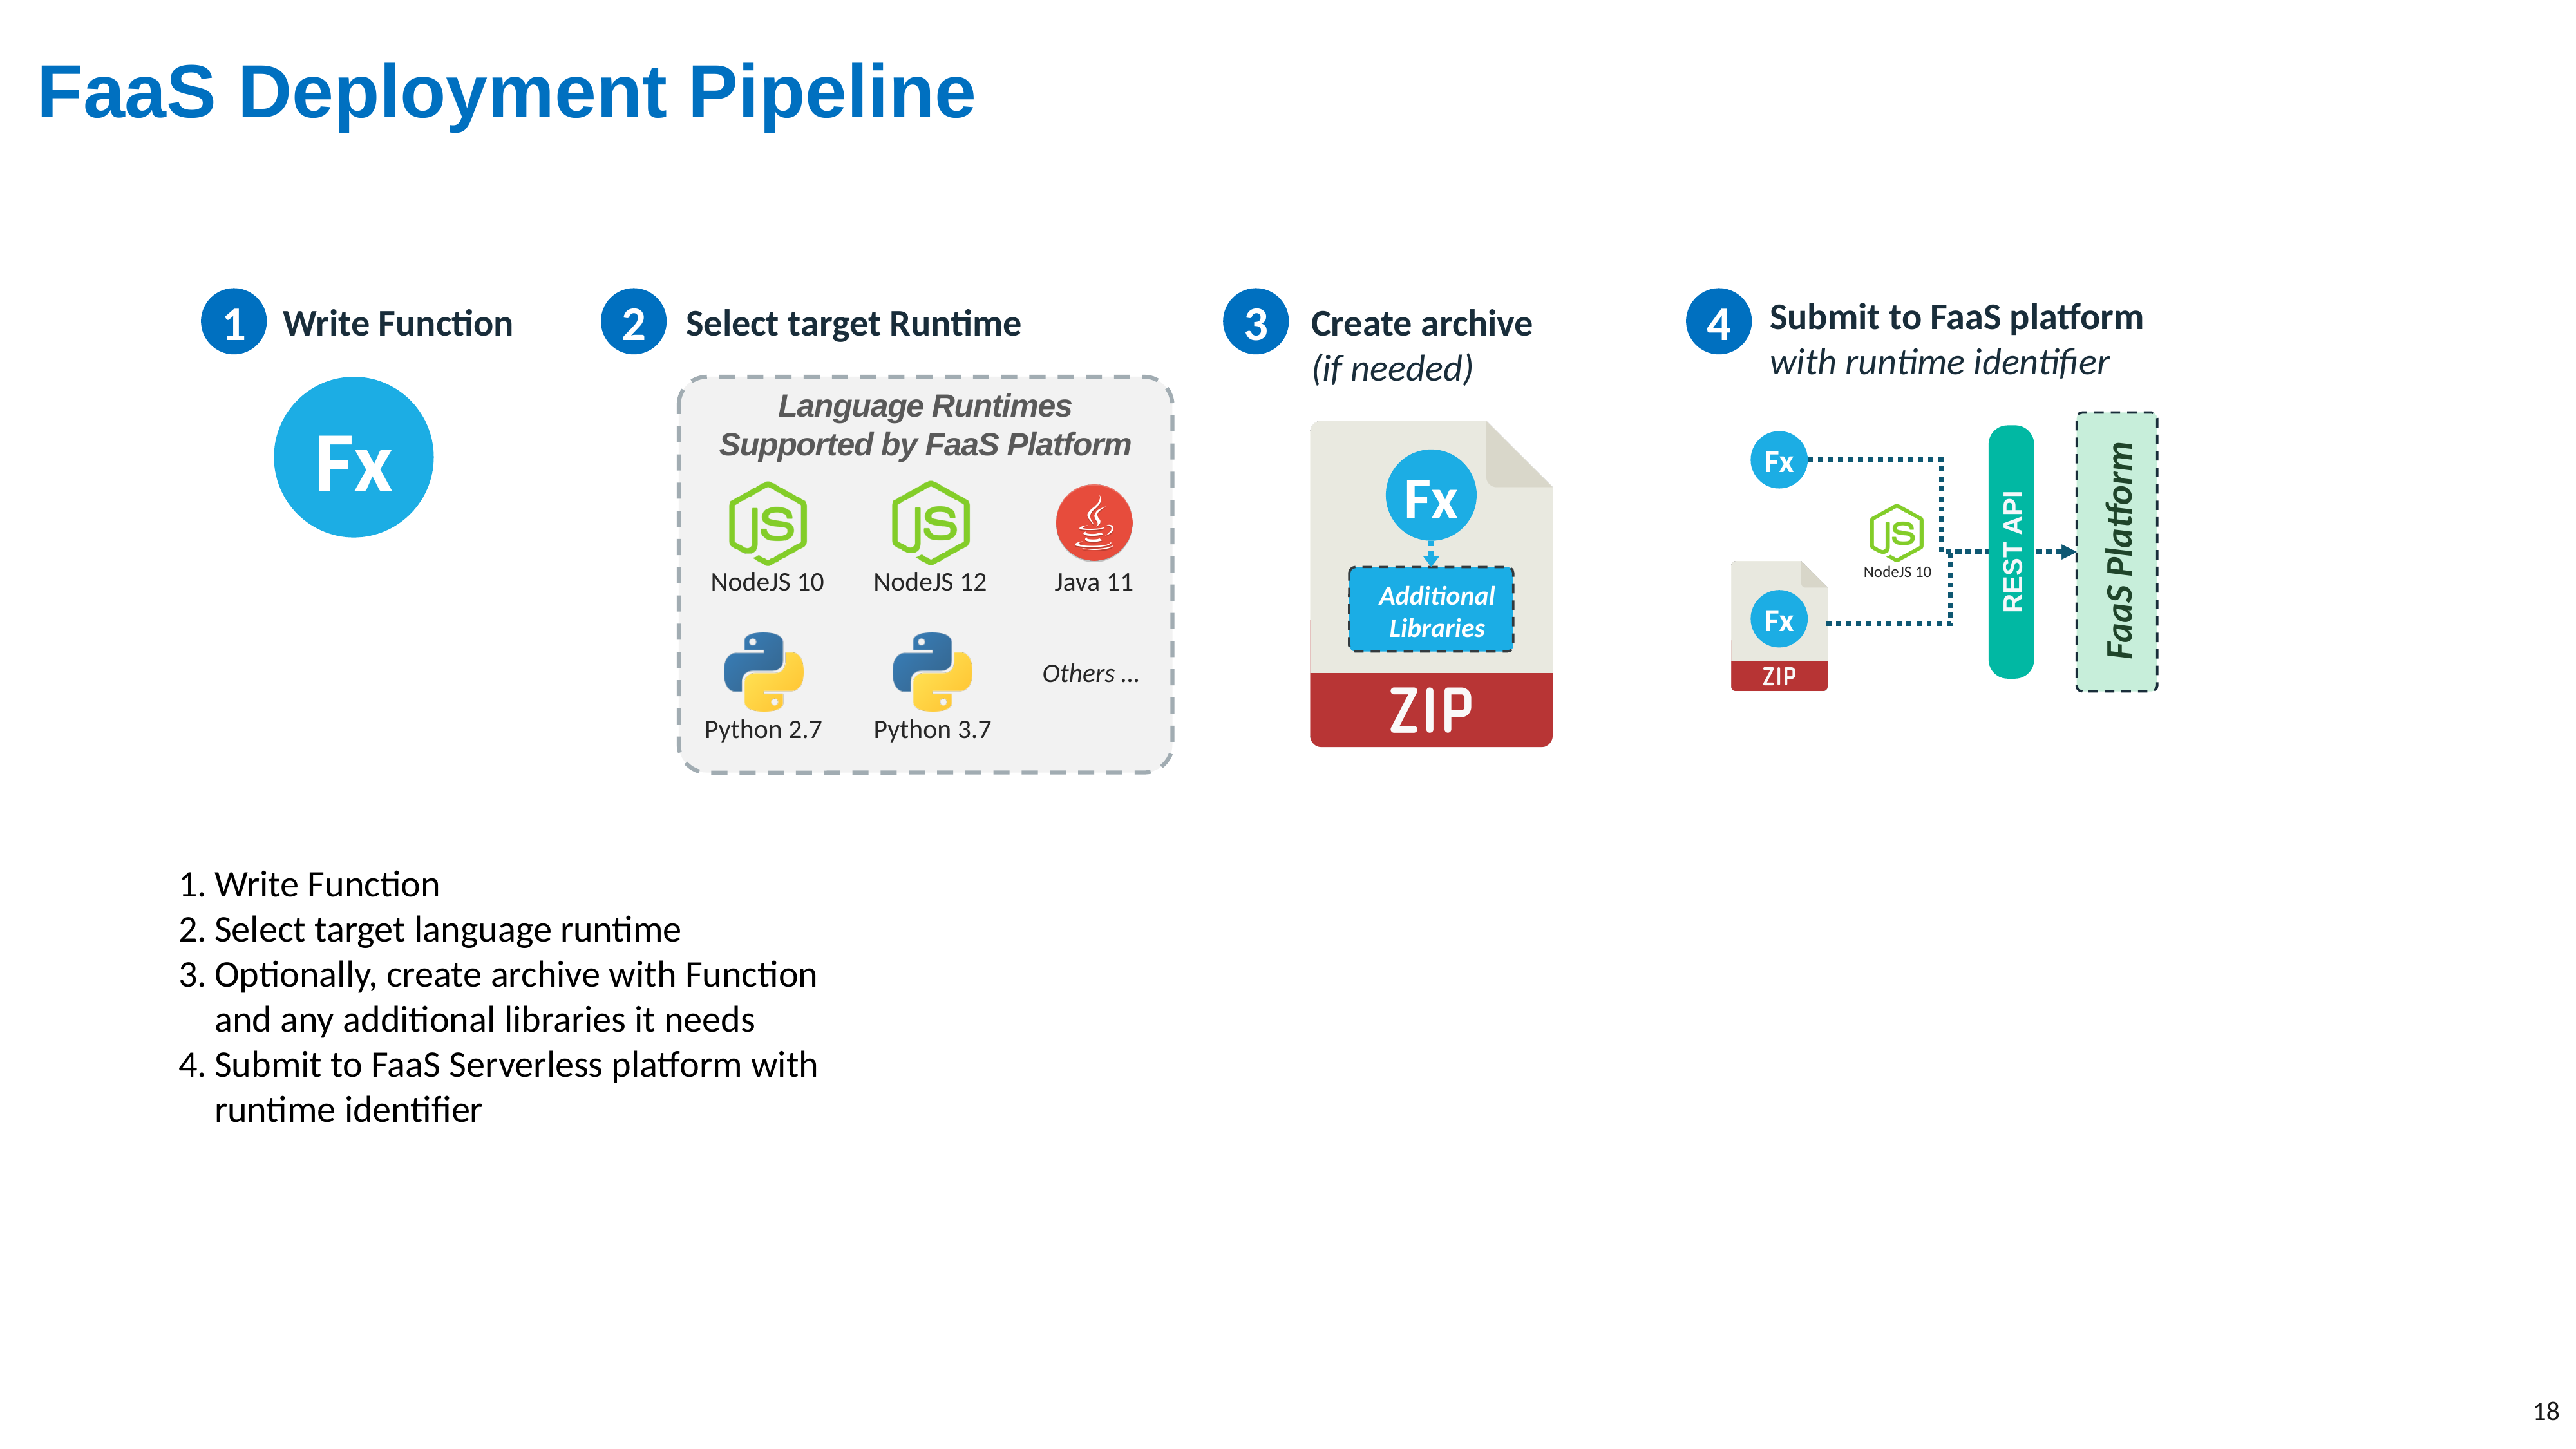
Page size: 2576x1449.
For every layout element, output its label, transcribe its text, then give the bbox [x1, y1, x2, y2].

text_box Submit to FaaS platform with runtime identifier [1760, 287, 2155, 387]
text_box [678, 376, 1173, 773]
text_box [1266, 419, 1596, 749]
title FaaS Deployment Pipeline [27, 43, 2535, 155]
text_box Select target Runtime [676, 294, 1032, 348]
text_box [1714, 412, 2157, 692]
text_box Write Function [273, 294, 524, 348]
text_box 4 [1700, 287, 1738, 293]
text_box 1 [200, 287, 268, 355]
text_box Create archive (if needed) [1302, 293, 1752, 393]
text_box 3 [1222, 287, 1290, 355]
text_box Write Function Select target language runtime Optionally, create archive with Function and any additional libraries it needs Submit to FaaS Serverless platform with runtime identifier [169, 854, 855, 1135]
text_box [1853, 502, 1942, 586]
text_box Fx [273, 376, 435, 538]
slide_number 18 [2110, 1393, 2561, 1432]
text_box 2 [600, 287, 668, 355]
